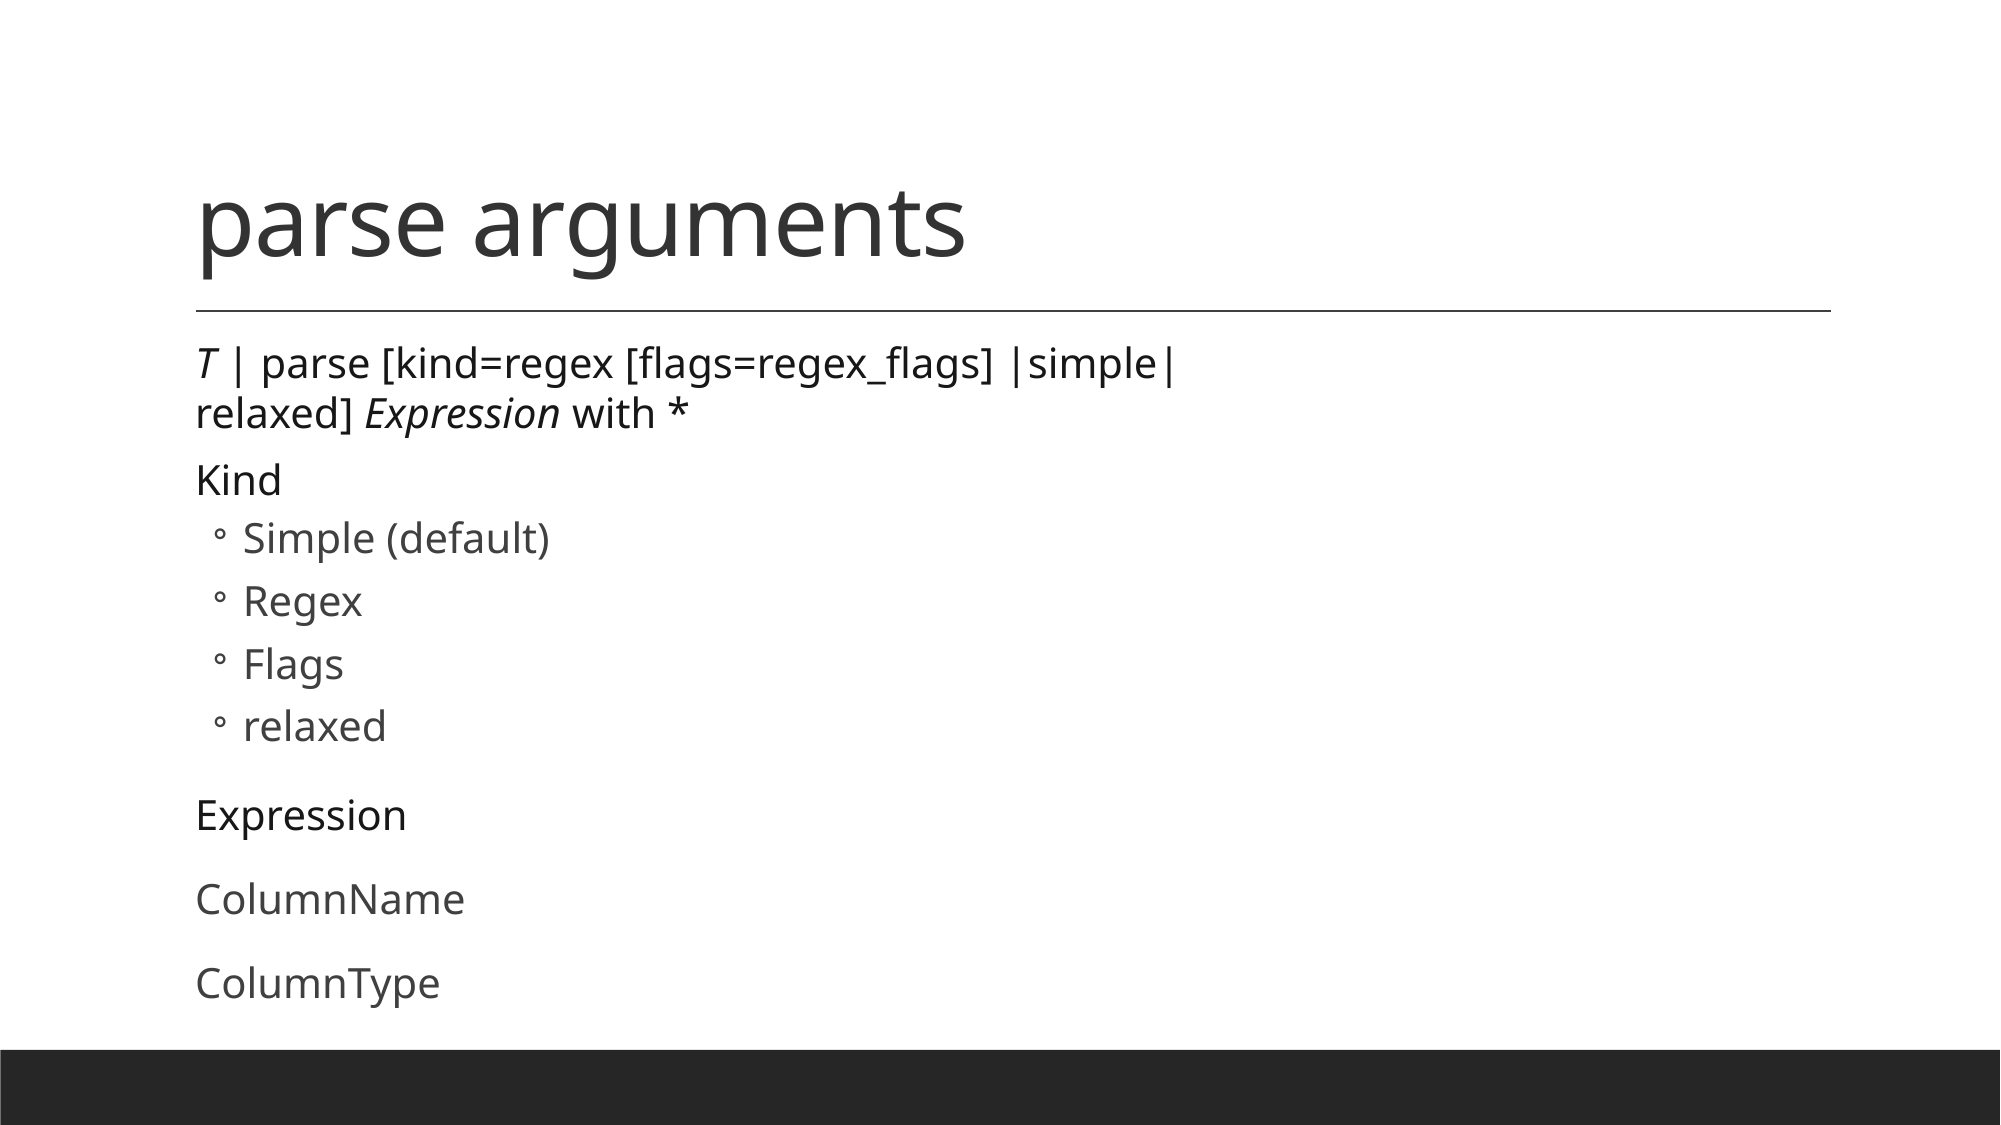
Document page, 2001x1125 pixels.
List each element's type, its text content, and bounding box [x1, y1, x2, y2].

list Kind Simple (default) Regex Flags relaxed Expression ColumnName ColumnType [180, 441, 1672, 1014]
text_box T | parse [kind=regex [flags=regex_flags] |simple|relaxed] Expression with * [180, 329, 1613, 445]
title parse arguments [180, 47, 1830, 285]
